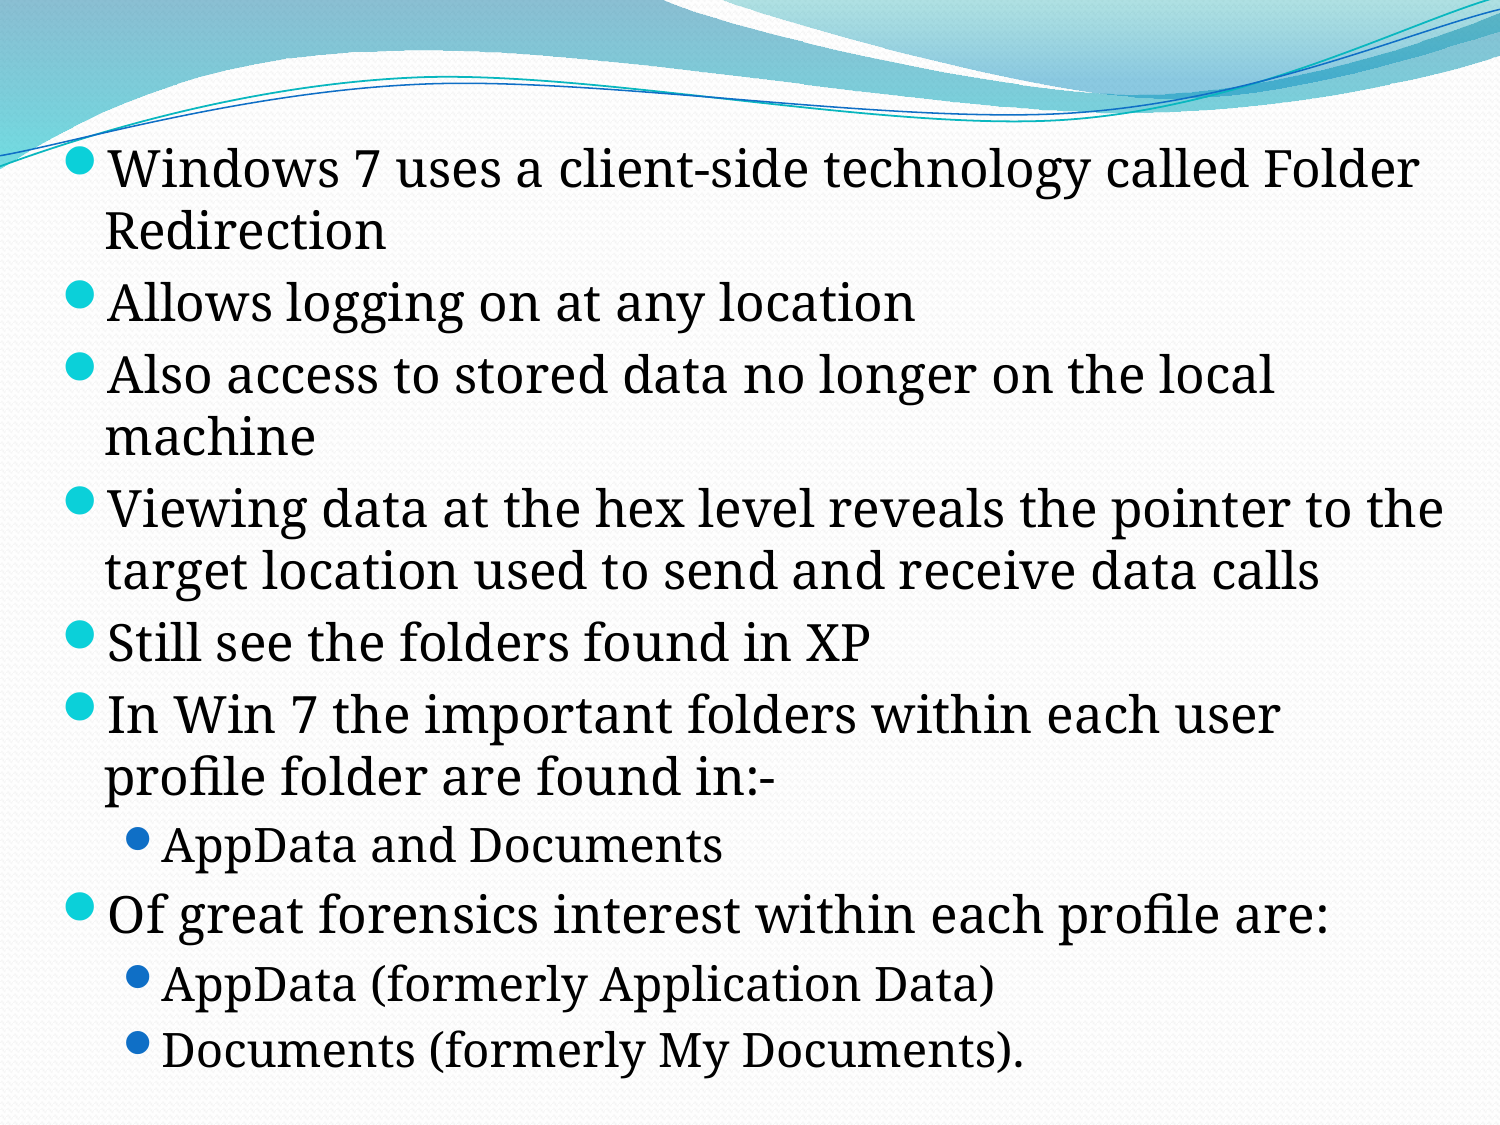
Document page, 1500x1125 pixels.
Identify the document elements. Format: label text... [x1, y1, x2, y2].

list Windows 7 uses a client-side technology called Folder Redirection Allows logging on at any location Also access to stored data no longer on the local machine Viewing data at the hex level reveals the pointer to the target location used to send and receive data calls Still see the folders found in XP In Win 7 the important folders within each user profile folder are found in:- AppData and Documents Of great forensics interest within each profile are: AppData (formerly Application Data) Documents (formerly My Documents). [46, 128, 1465, 1102]
